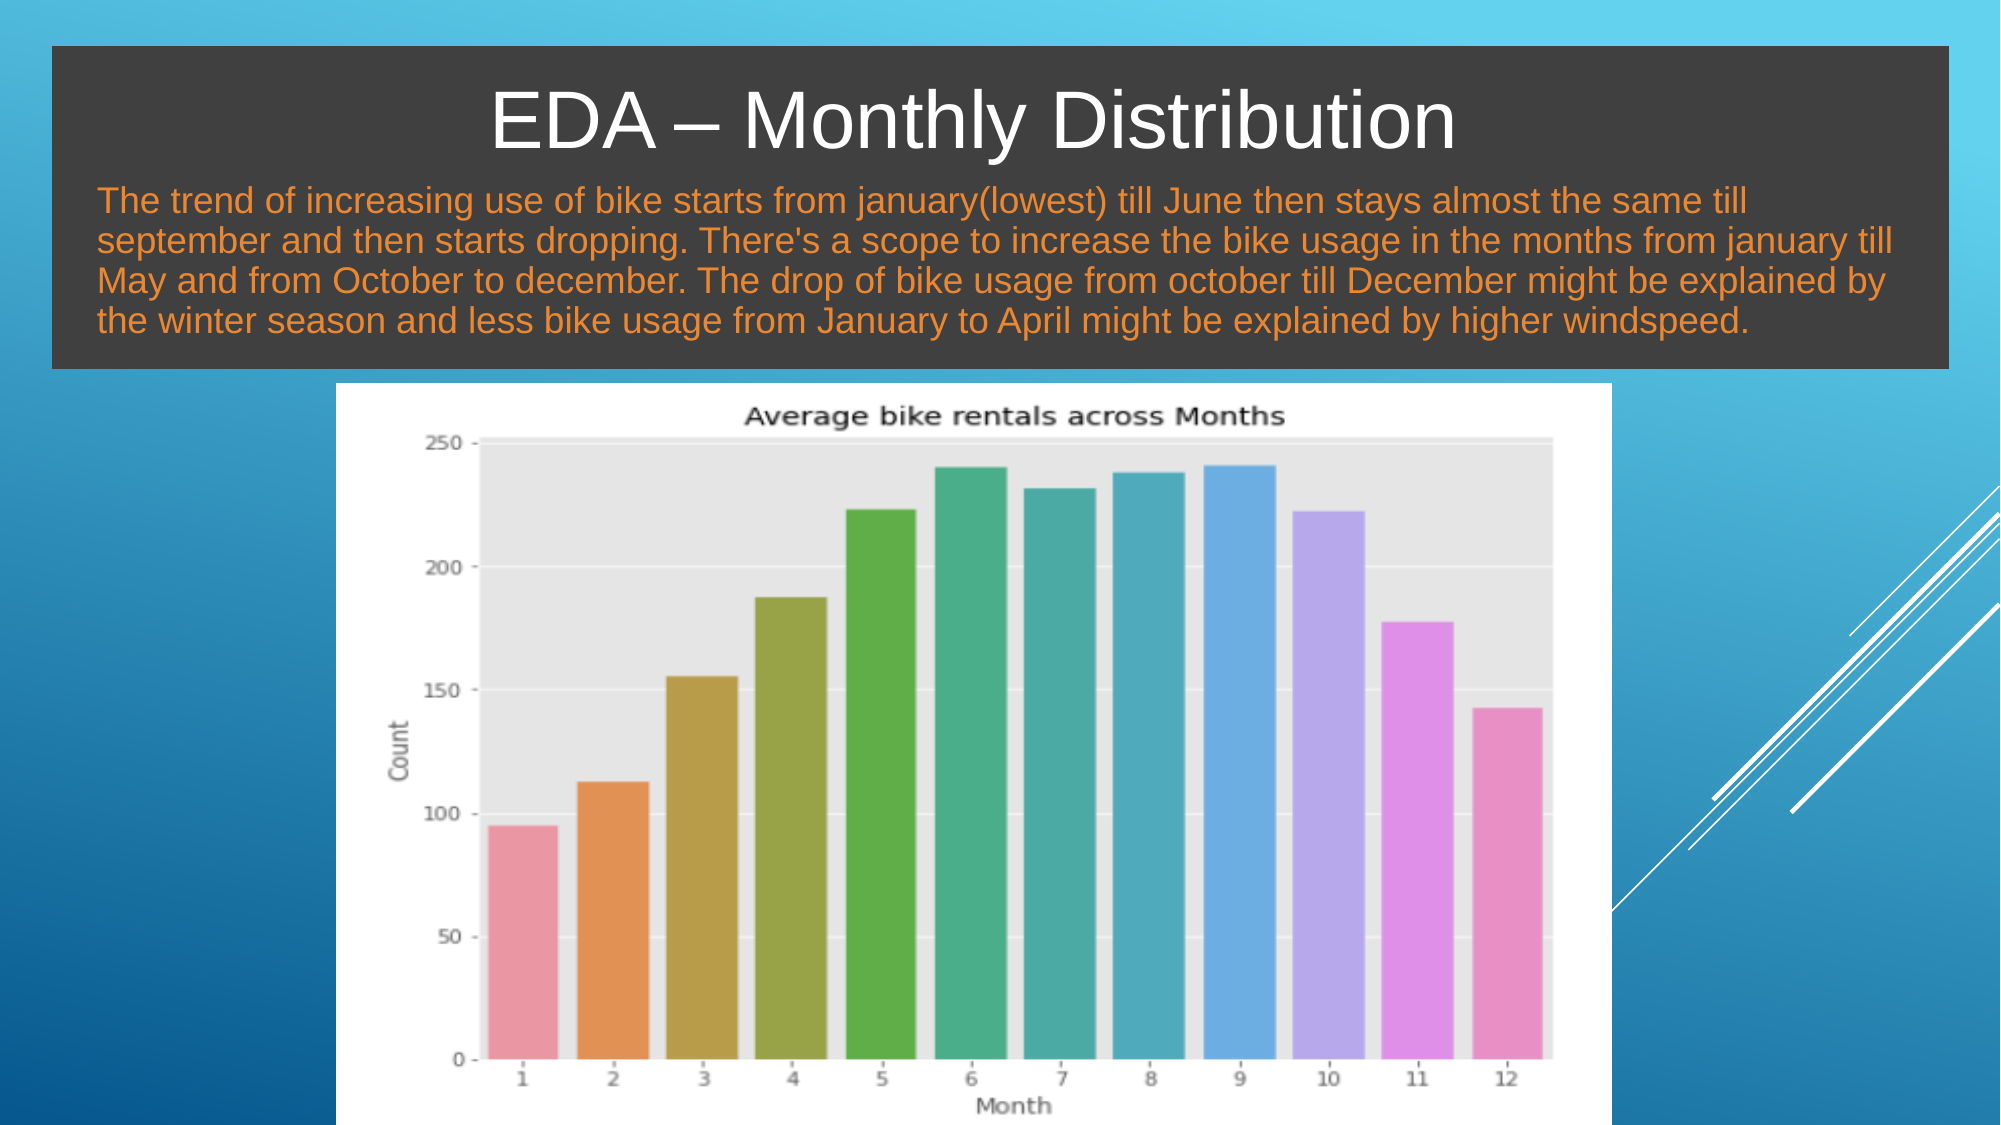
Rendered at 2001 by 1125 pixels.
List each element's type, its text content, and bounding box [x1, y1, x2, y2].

picture [335, 383, 1612, 1125]
title EDA – Monthly Distribution [362, 70, 1585, 173]
text_box [61, 56, 1939, 359]
list The trend of increasing use of bike starts from january(lowest) till June then stays almost the same till september and then starts dropping. There's a scope to increase the bike usage in the months from january till May and from October to december. The drop of bike usage from october till December might be explained by the winter season and less bike usage from January to April might be explained by higher windspeed. [81, 173, 1924, 359]
